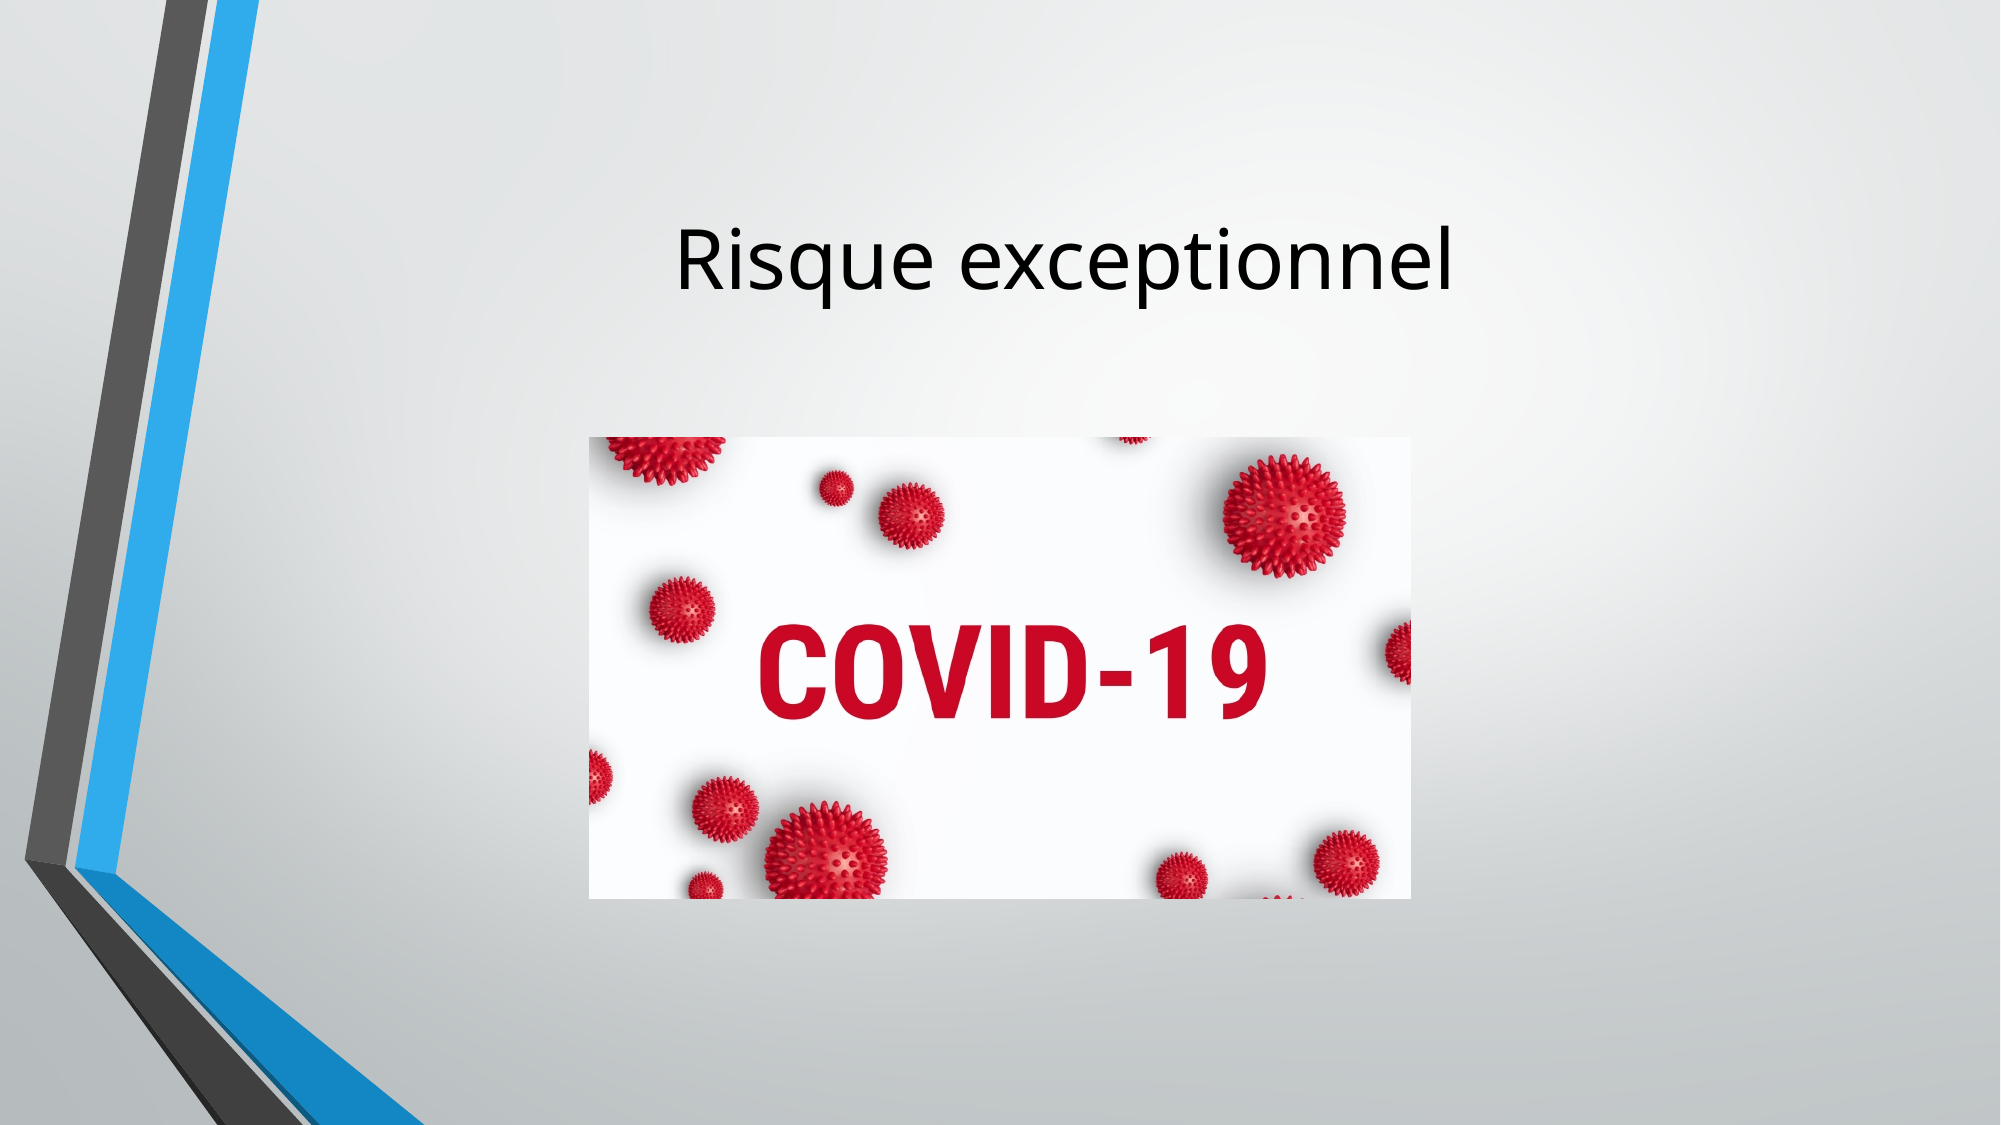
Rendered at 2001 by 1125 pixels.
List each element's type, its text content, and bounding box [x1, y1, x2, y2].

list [589, 436, 1411, 899]
title Risque exceptionnel [243, 112, 1887, 400]
